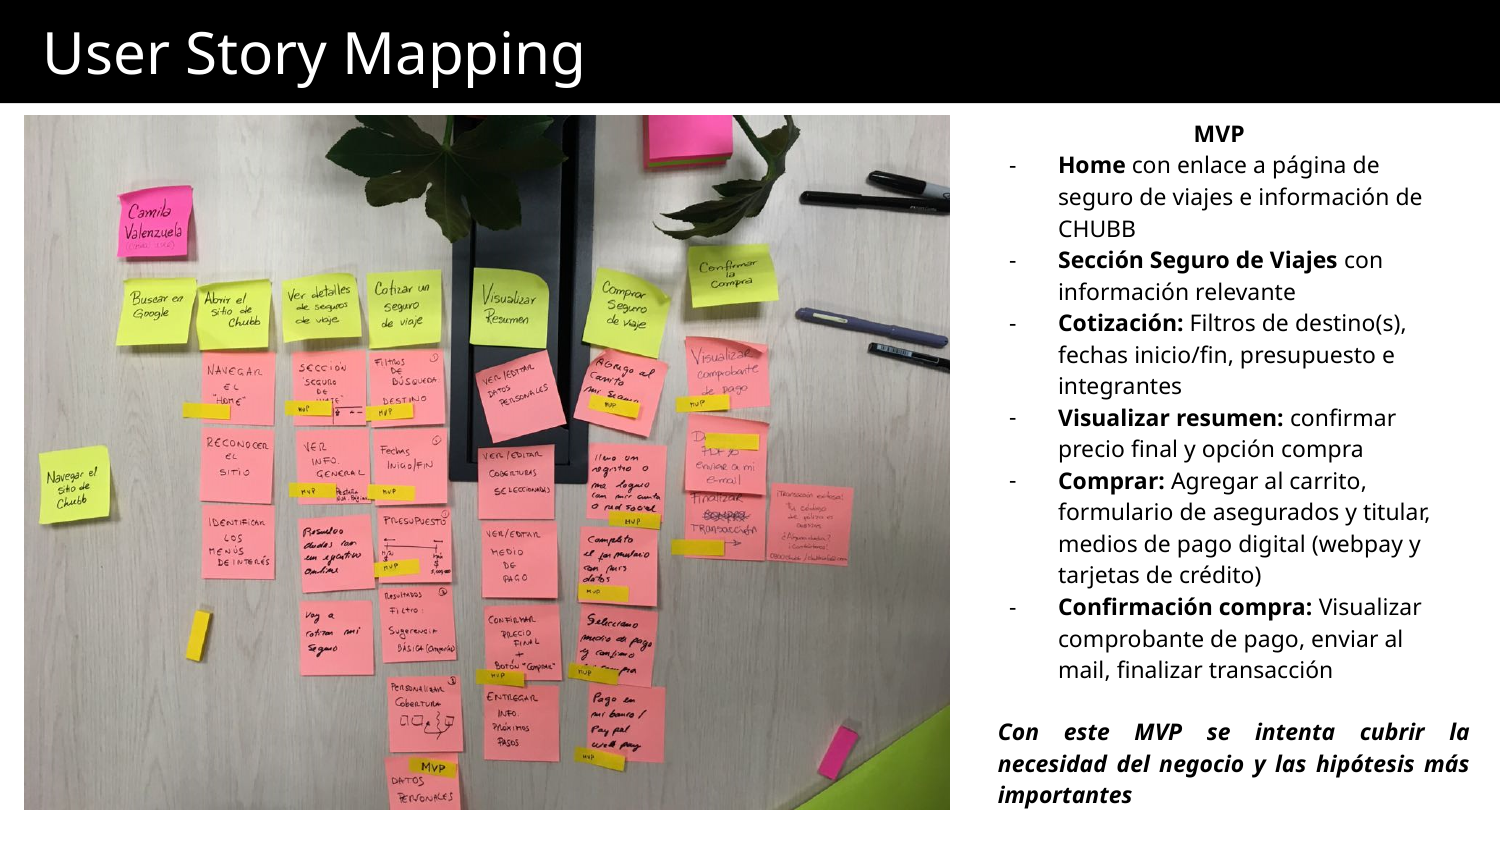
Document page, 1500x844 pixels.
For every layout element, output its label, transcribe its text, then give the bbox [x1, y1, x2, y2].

text_box [0, 0, 1500, 104]
picture [24, 115, 950, 810]
text_box MVP Home con enlace a página de seguro de viajes e información de CHUBB Sección Seguro de Viajes con información relevante Cotización: Filtros de destino(s), fechas inicio/fin, presupuesto e integrantes Visualizar resumen: confirmar precio final y opción compra Comprar: Agregar al carrito, formulario de asegurados y titular, medios de pago digital (webpay y tarjetas de crédito) Confirmación compra: Visualizar comprobante de pago, enviar al mail, finalizar transacción [968, 115, 1471, 683]
text_box [954, 337, 1163, 723]
title User Story Mapping [27, 1, 1426, 96]
text_box Con este MVP se intenta cubrir la necesidad del negocio y las hipótesis más importantes [982, 695, 1486, 827]
